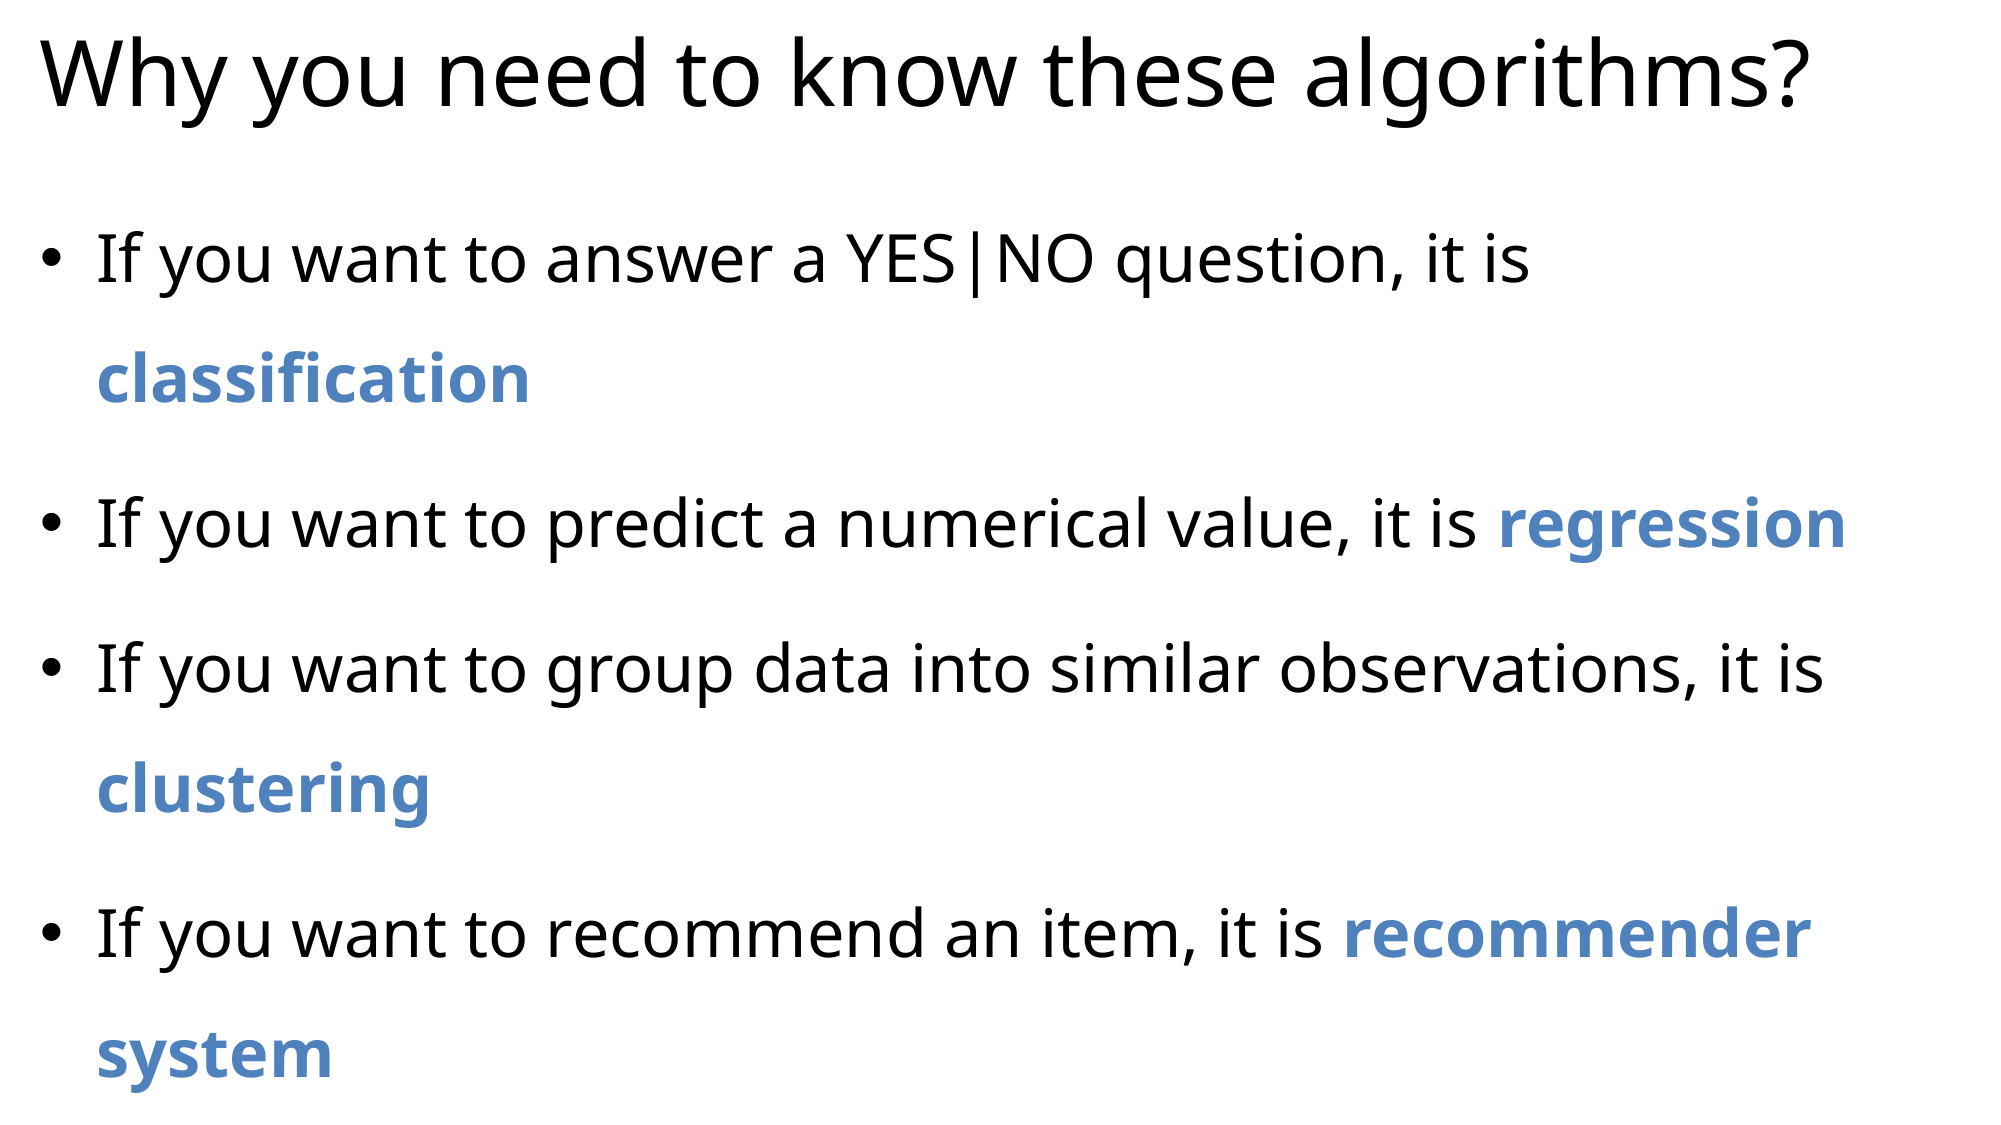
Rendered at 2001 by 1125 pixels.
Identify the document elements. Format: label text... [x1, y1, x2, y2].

list If you want to answer a YES|NO question, it is classification If you want to predict a numerical value, it is regression If you want to group data into similar observations, it is clustering If you want to recommend an item, it is recommender system If you want to find anomalies in a group, it is anomaly detection and many other ML algorithms for specific problem [24, 168, 1975, 1048]
title Why you need to know these algorithms? [24, 28, 1975, 168]
